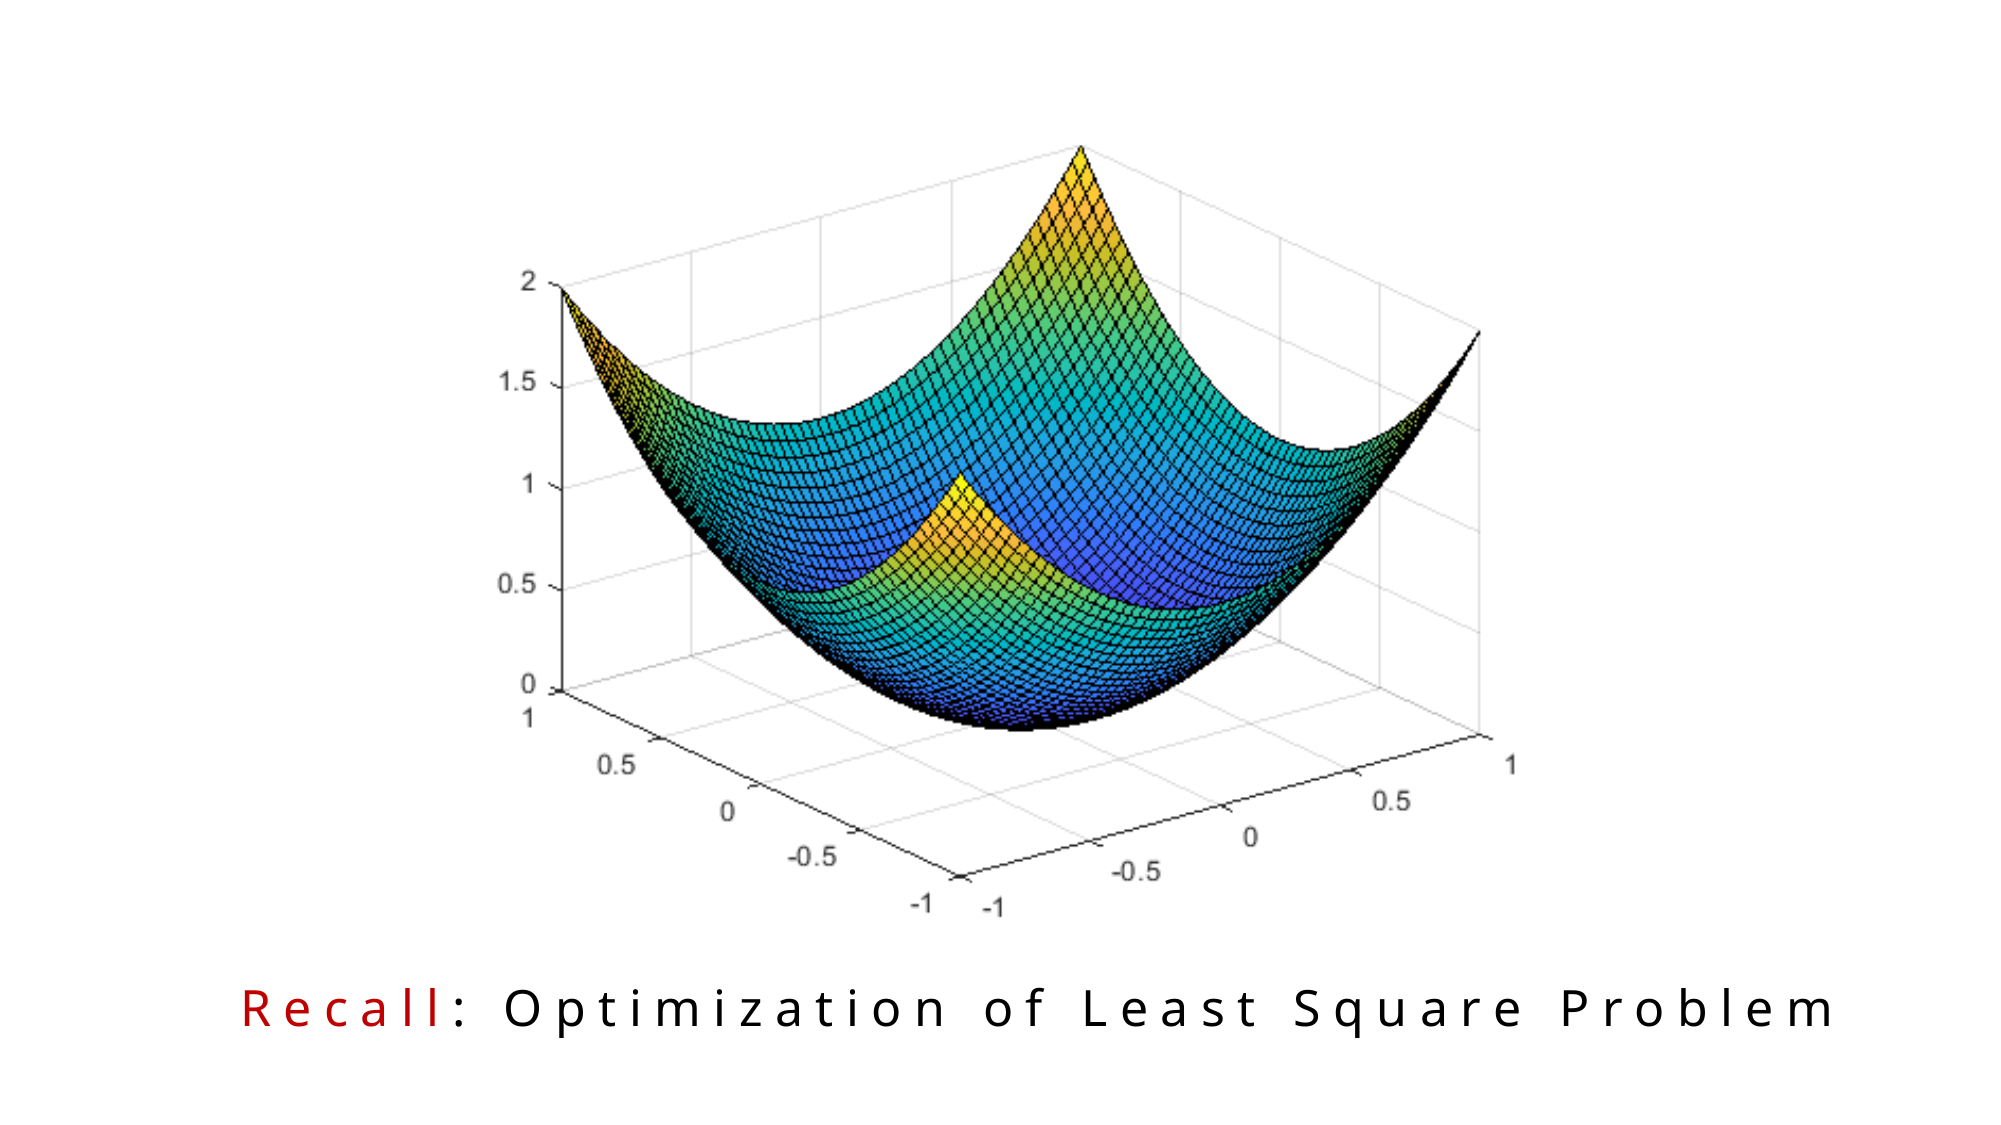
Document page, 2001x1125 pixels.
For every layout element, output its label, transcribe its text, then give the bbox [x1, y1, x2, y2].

text_box Recall: Optimization of Least Square Problem [225, 968, 1850, 1044]
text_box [407, 80, 1593, 975]
